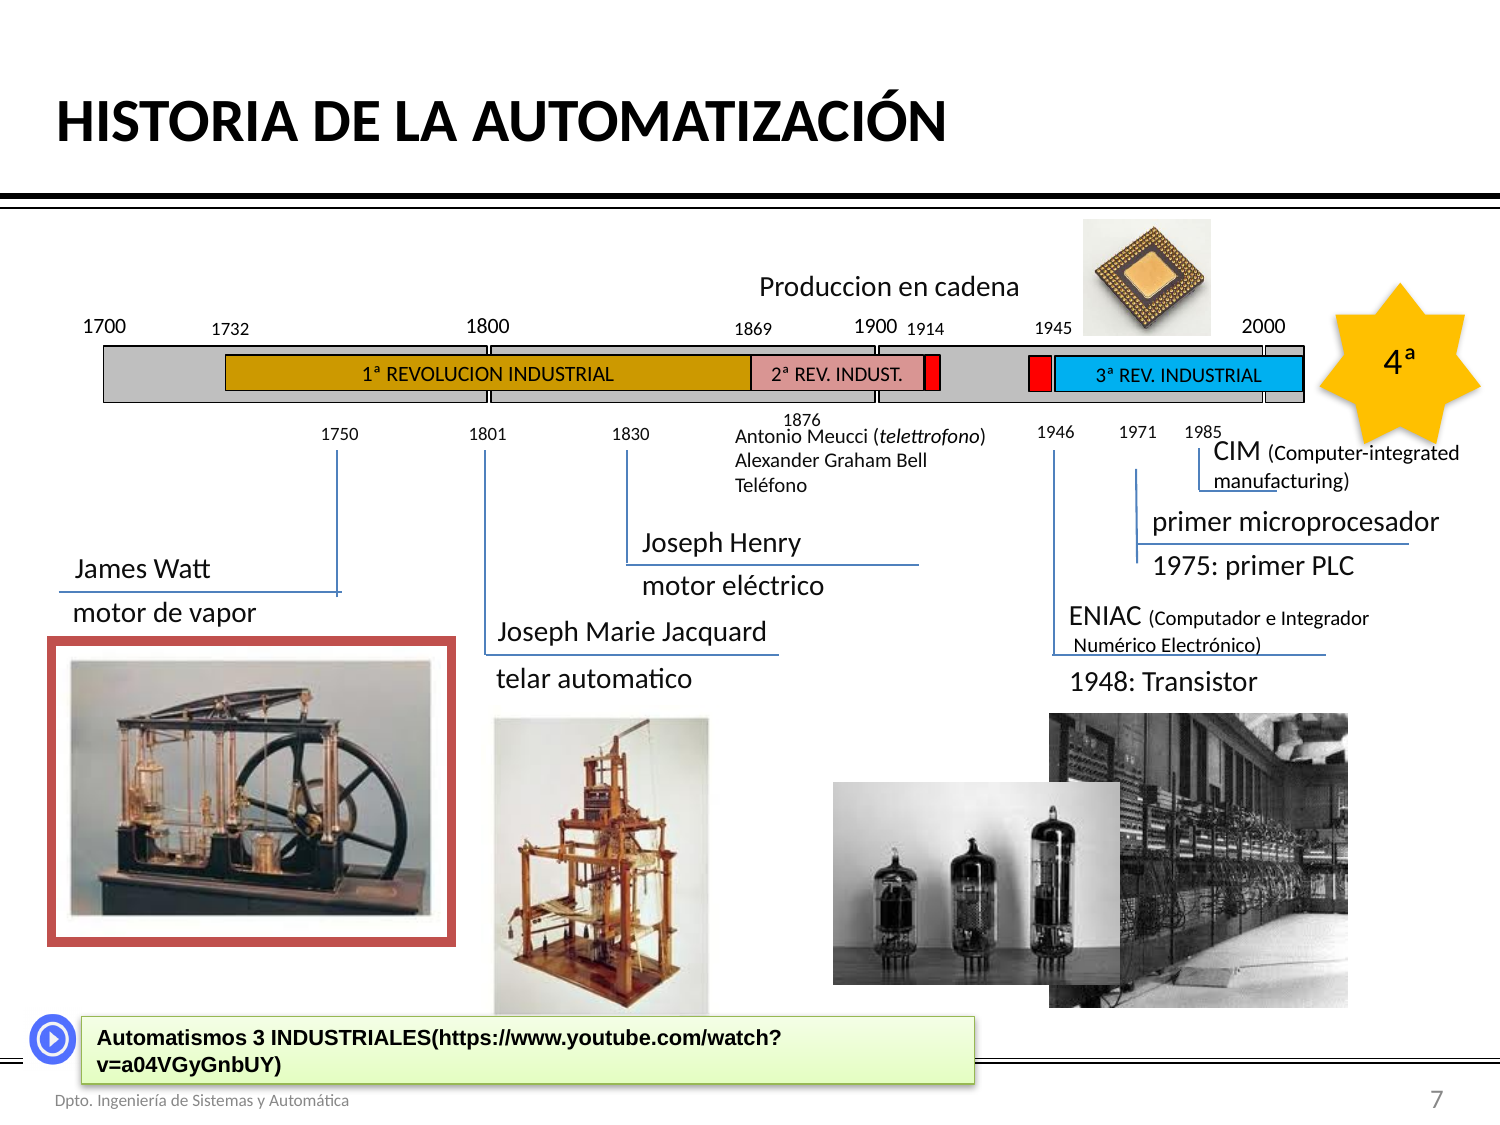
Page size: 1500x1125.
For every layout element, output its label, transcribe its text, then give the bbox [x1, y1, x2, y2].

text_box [23, 219, 1487, 1071]
slide_number ‹#› [1340, 1079, 1459, 1119]
title HISTORIA DE LA AUTOMATIZACIÓN [41, 42, 1459, 191]
